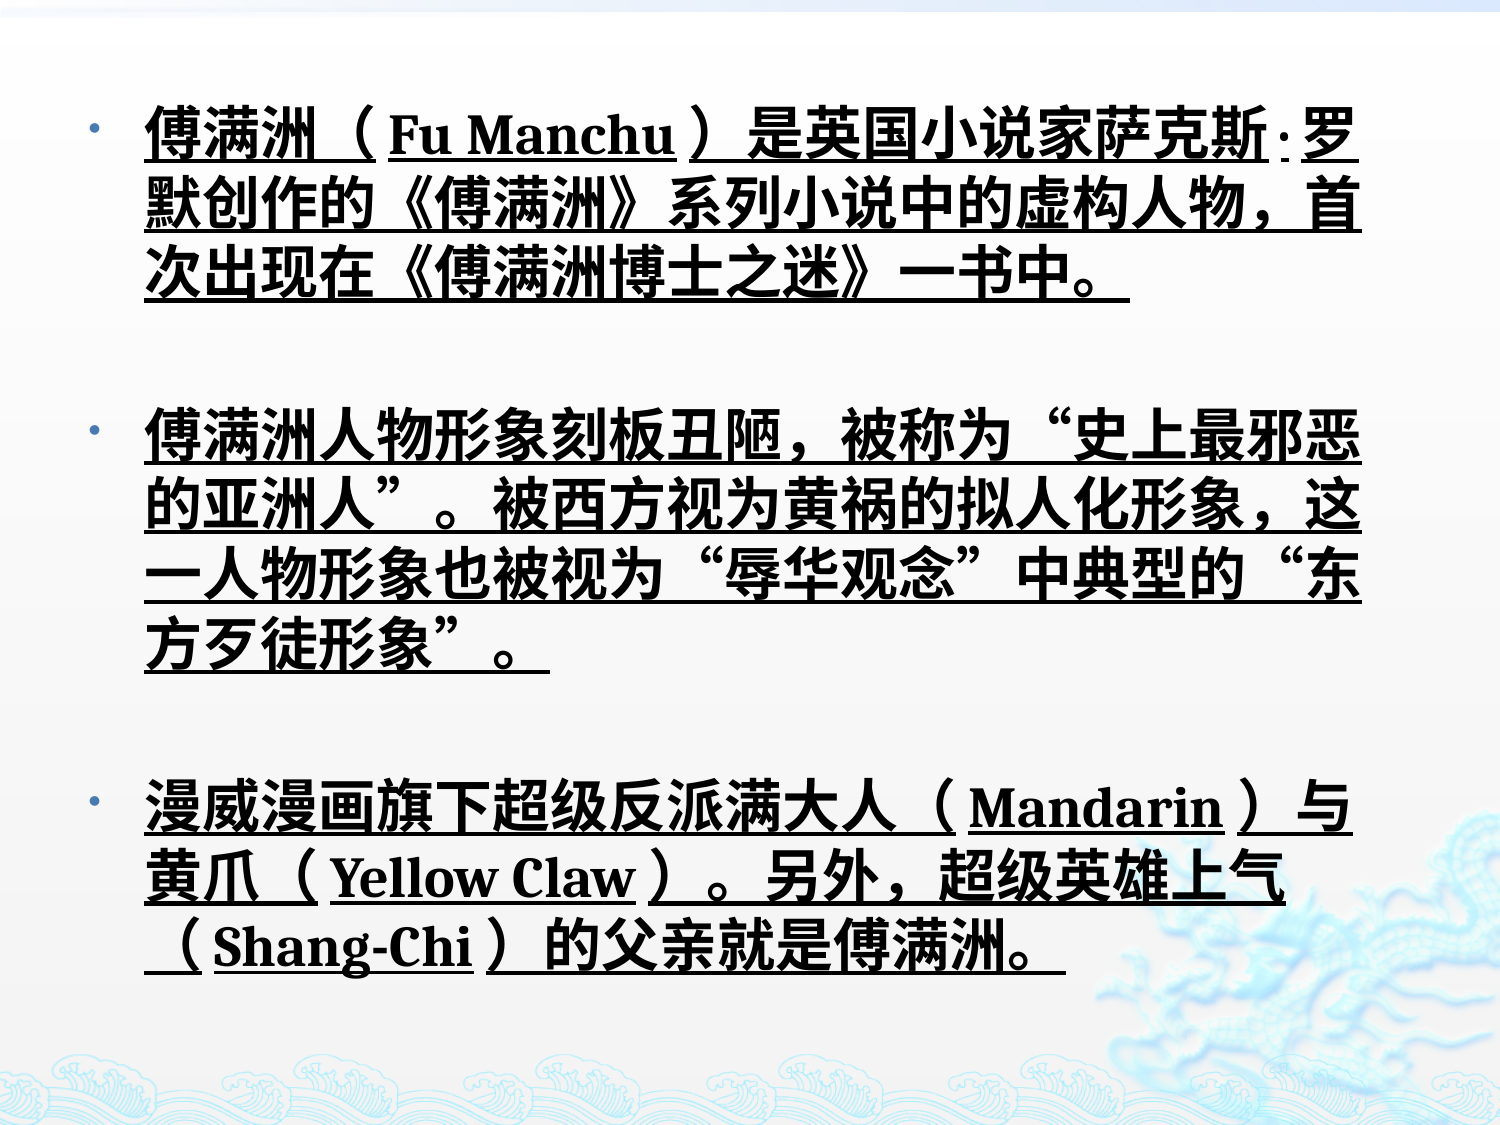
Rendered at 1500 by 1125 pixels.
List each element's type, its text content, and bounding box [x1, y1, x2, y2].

list 傅满洲（Fu Manchu）是英国小说家萨克斯·罗默创作的《傅满洲》系列小说中的虚构人物，首次出现在《傅满洲博士之迷》一书中。 傅满洲人物形象刻板丑陋，被称为“史上最邪恶的亚洲人”。被西方视为黄祸的拟人化形象，这一人物形象也被视为“辱华观念”中典型的“东方歹徒形象”。 漫威漫画旗下超级反派满大人（Mandarin）与黄爪（Yellow Claw）。另外，超级英雄上气（Shang-Chi）的父亲就是傅满洲。 [75, 89, 1425, 1005]
